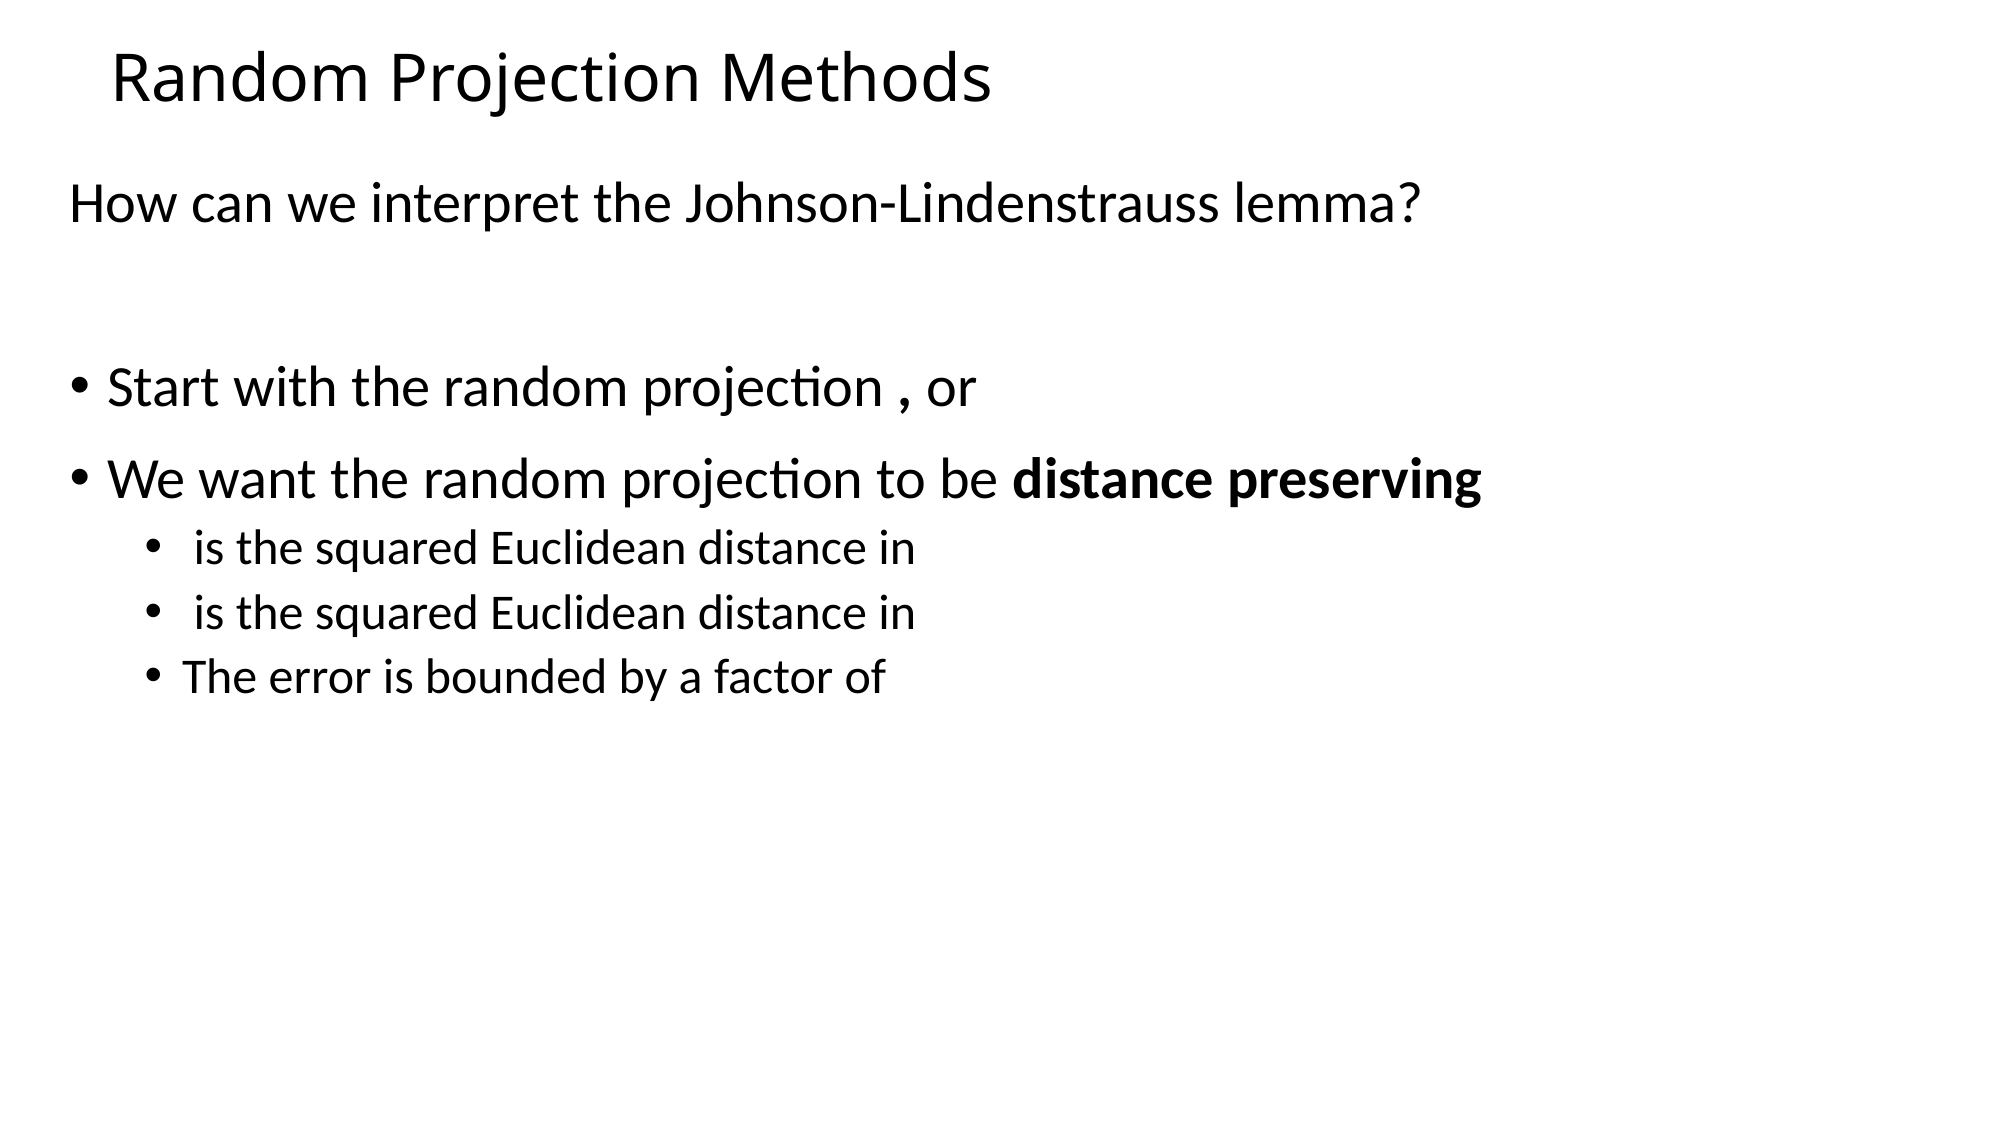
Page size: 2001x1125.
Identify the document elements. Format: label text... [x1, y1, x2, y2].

title Random Projection Methods [95, 36, 1821, 124]
